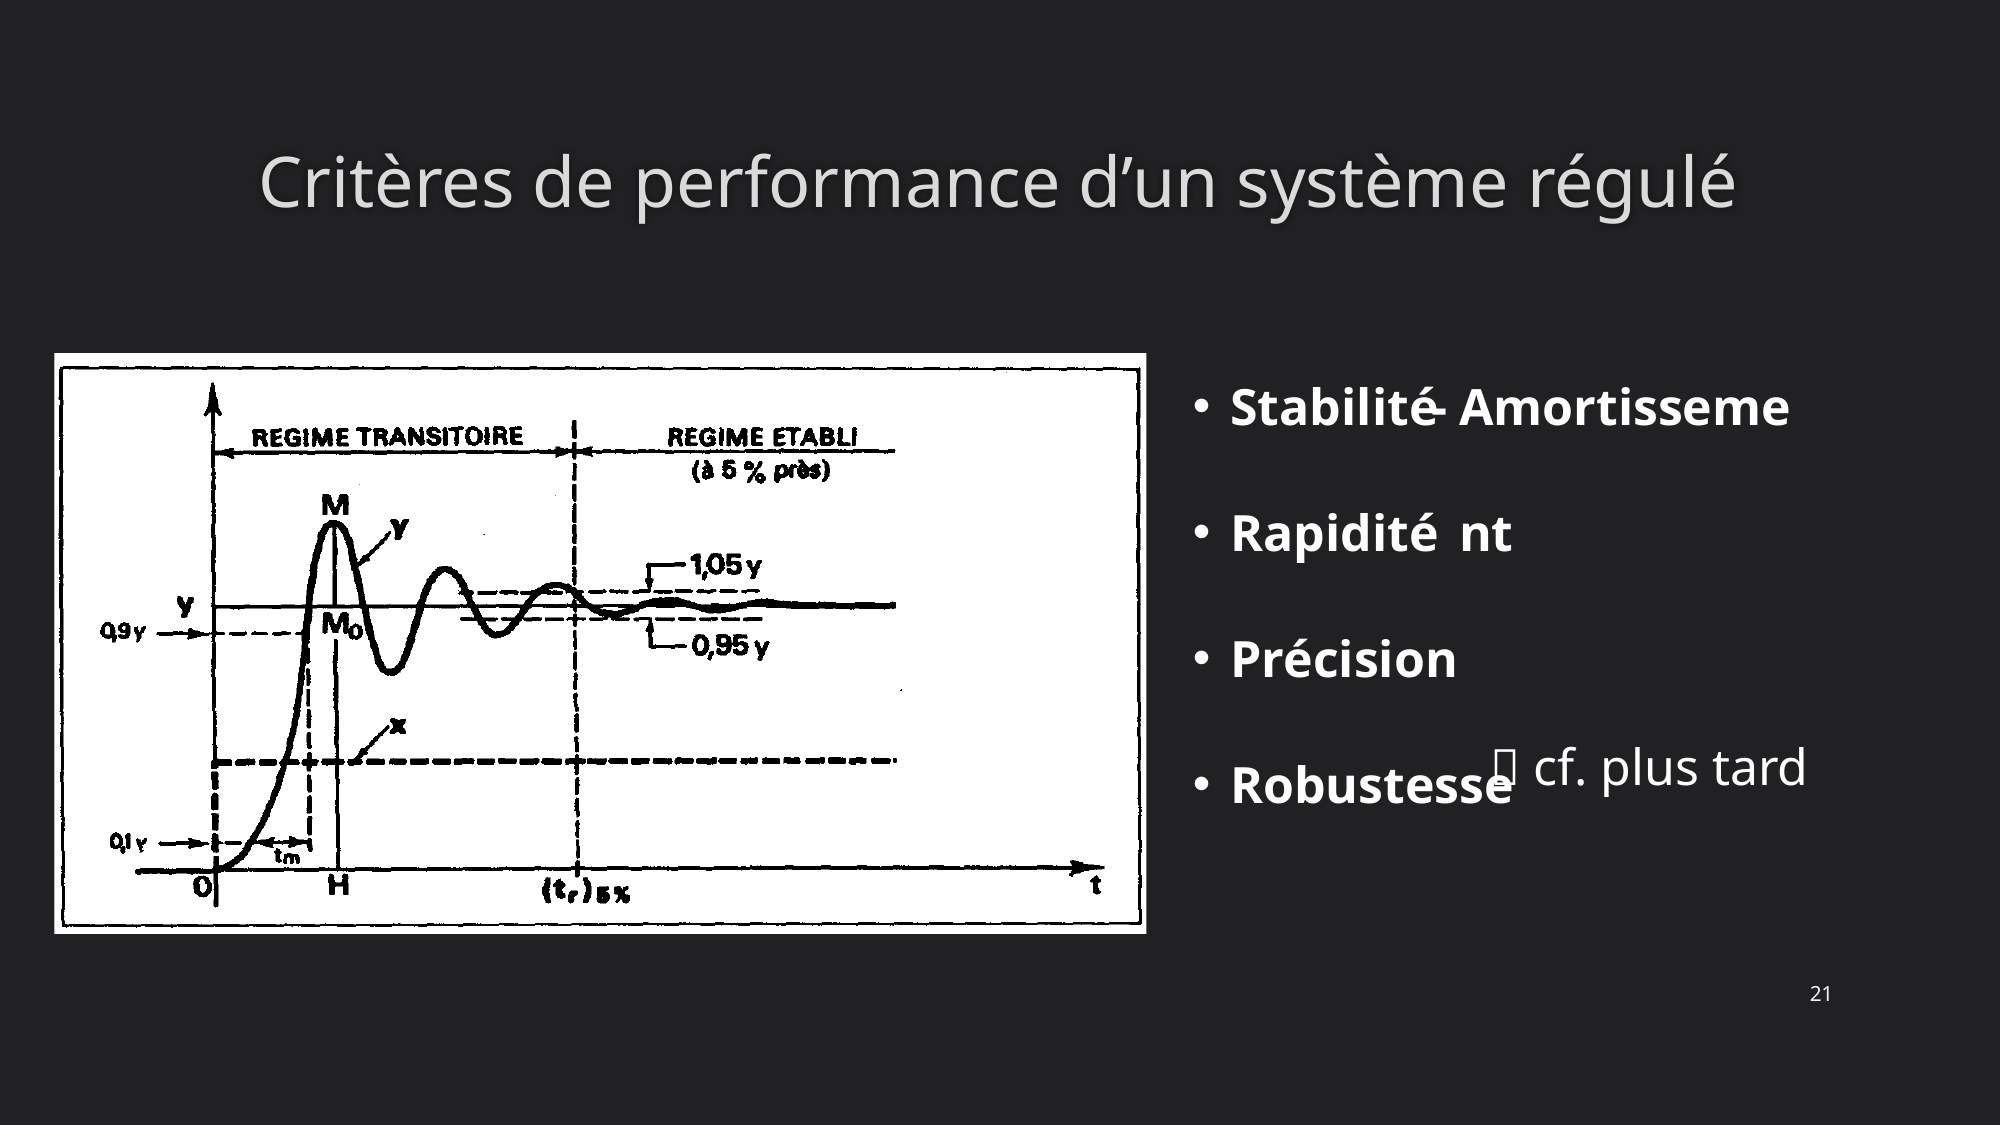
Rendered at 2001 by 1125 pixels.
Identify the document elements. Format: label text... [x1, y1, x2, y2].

text_box - [1416, 301, 1444, 443]
text_box  cf. plus tard [1476, 728, 1824, 803]
picture [54, 353, 1147, 934]
text_box Amortissement [1444, 301, 1820, 569]
slide_number 21 [1724, 965, 1849, 1025]
title Critères de performance d’un système régulé [149, 99, 1849, 260]
text_box Stabilité Rapidité Précision Robustesse Amortissement [1146, 301, 1906, 947]
